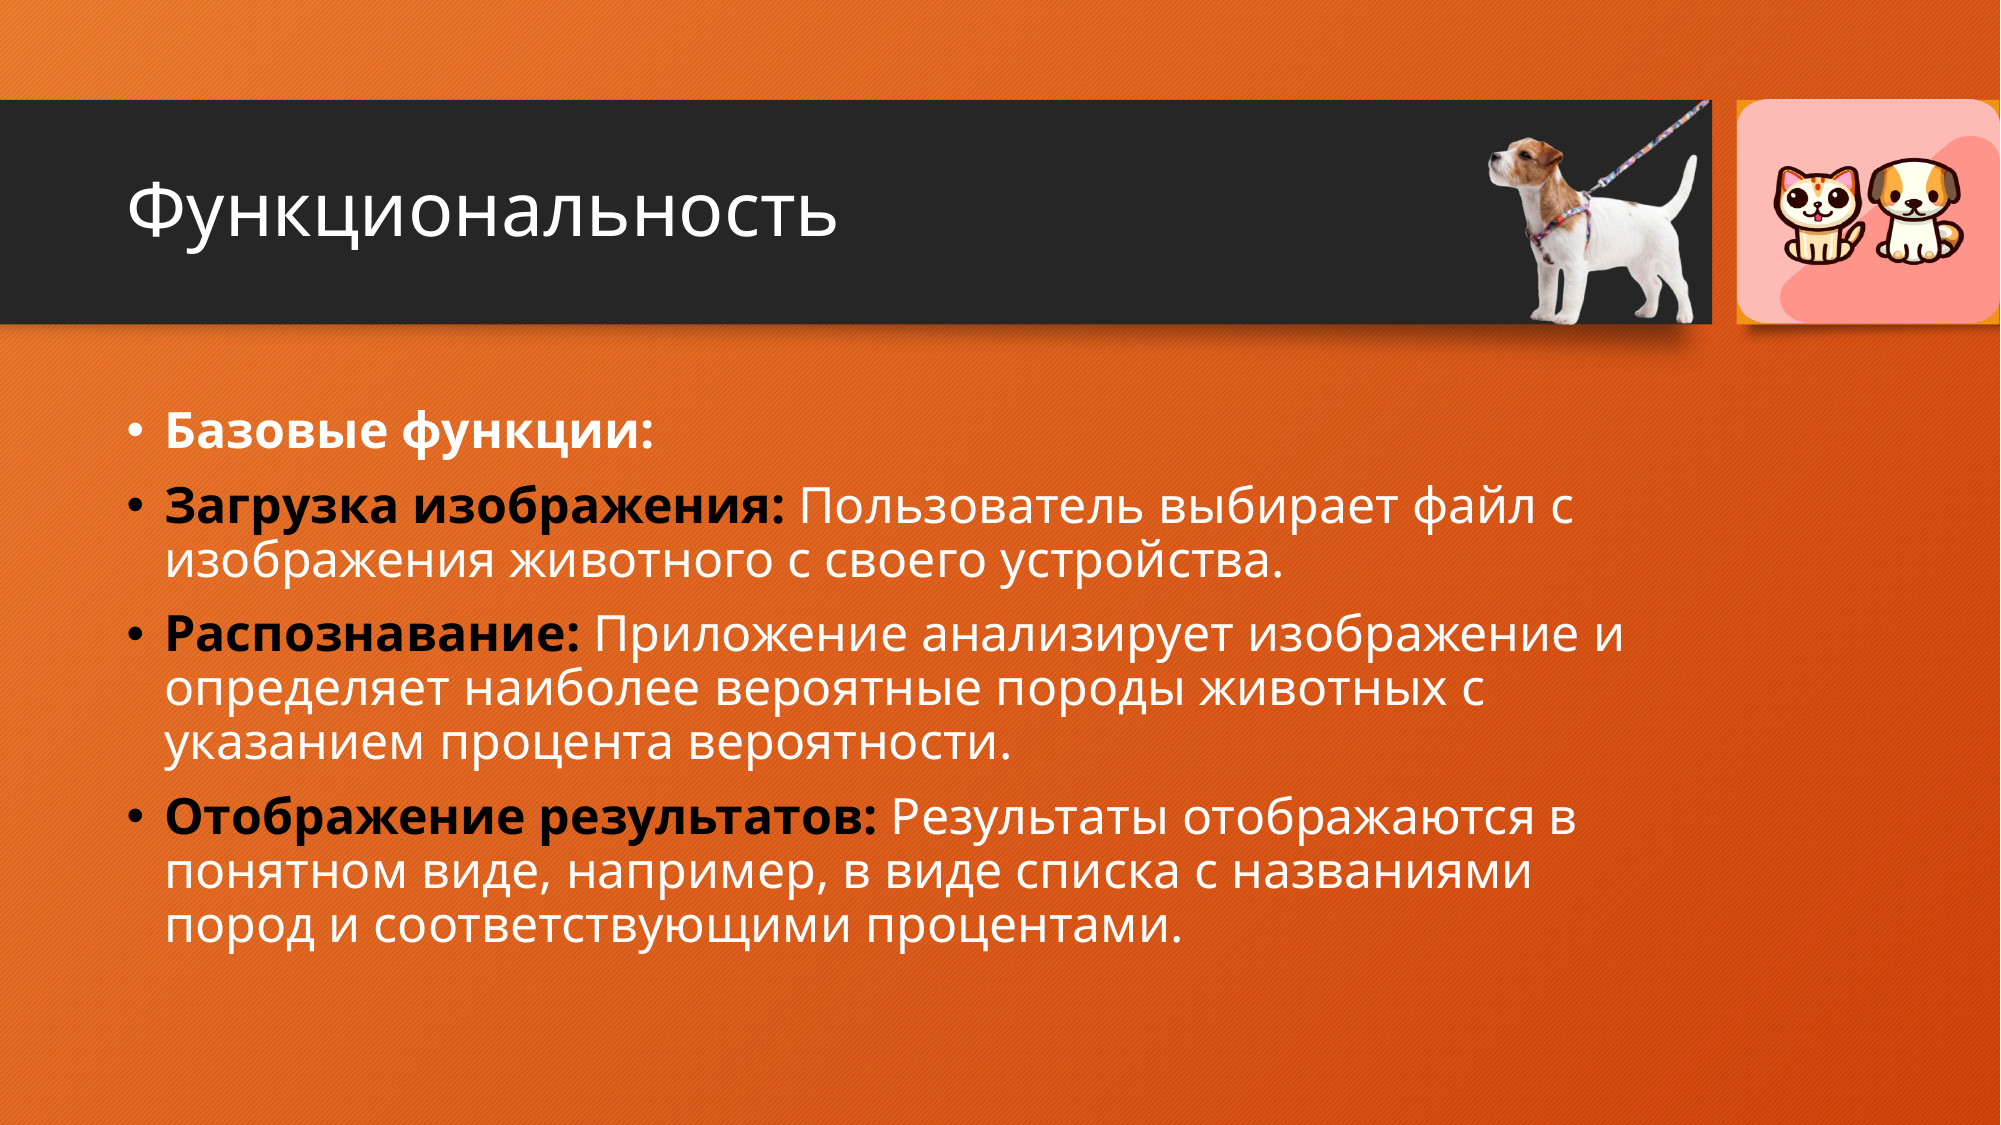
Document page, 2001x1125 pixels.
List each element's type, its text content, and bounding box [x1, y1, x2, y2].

title Функциональность [111, 123, 1397, 301]
list Базовые функции: Загрузка изображения: Пользователь выбирает файл с изображения животного с своего устройства. Распознавание: Приложение анализирует изображение и определяет наиболее вероятные породы животных с указанием процента вероятности. Отображение результатов: Результаты отображаются в понятном виде, например, в виде списка с названиями пород и соответствующими процентами. [111, 397, 1689, 988]
picture [0, 12, 2000, 433]
